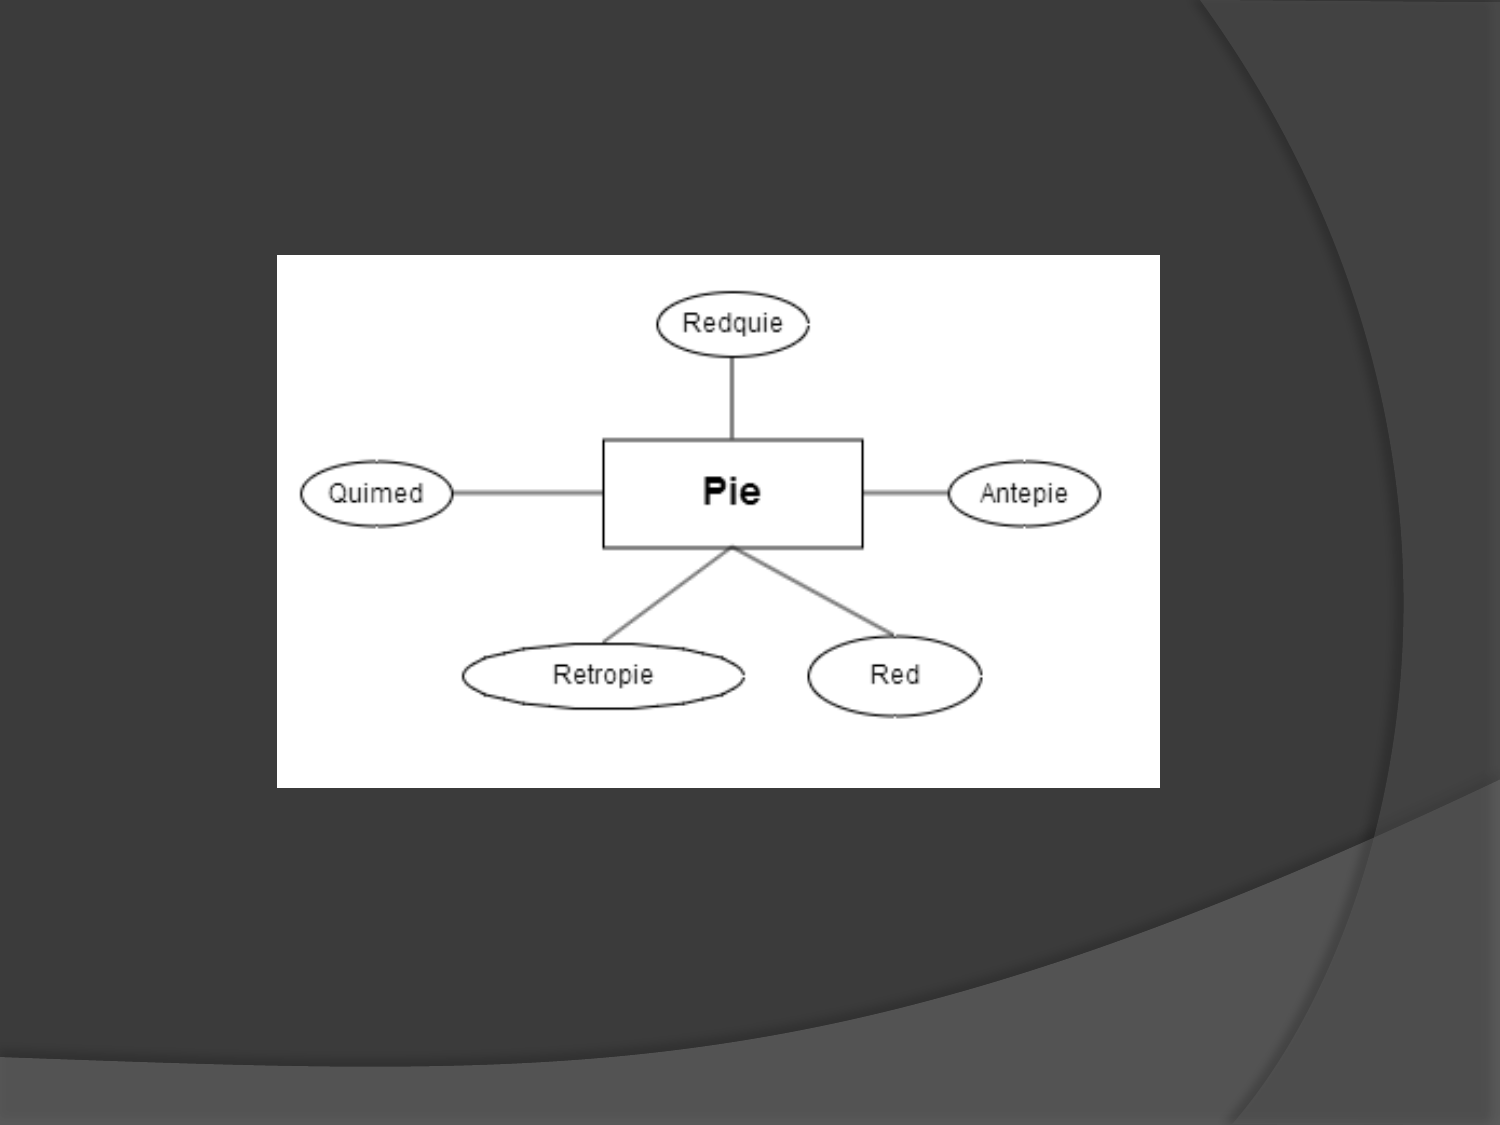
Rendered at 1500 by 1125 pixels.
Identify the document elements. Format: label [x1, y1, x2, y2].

picture [277, 255, 1160, 788]
